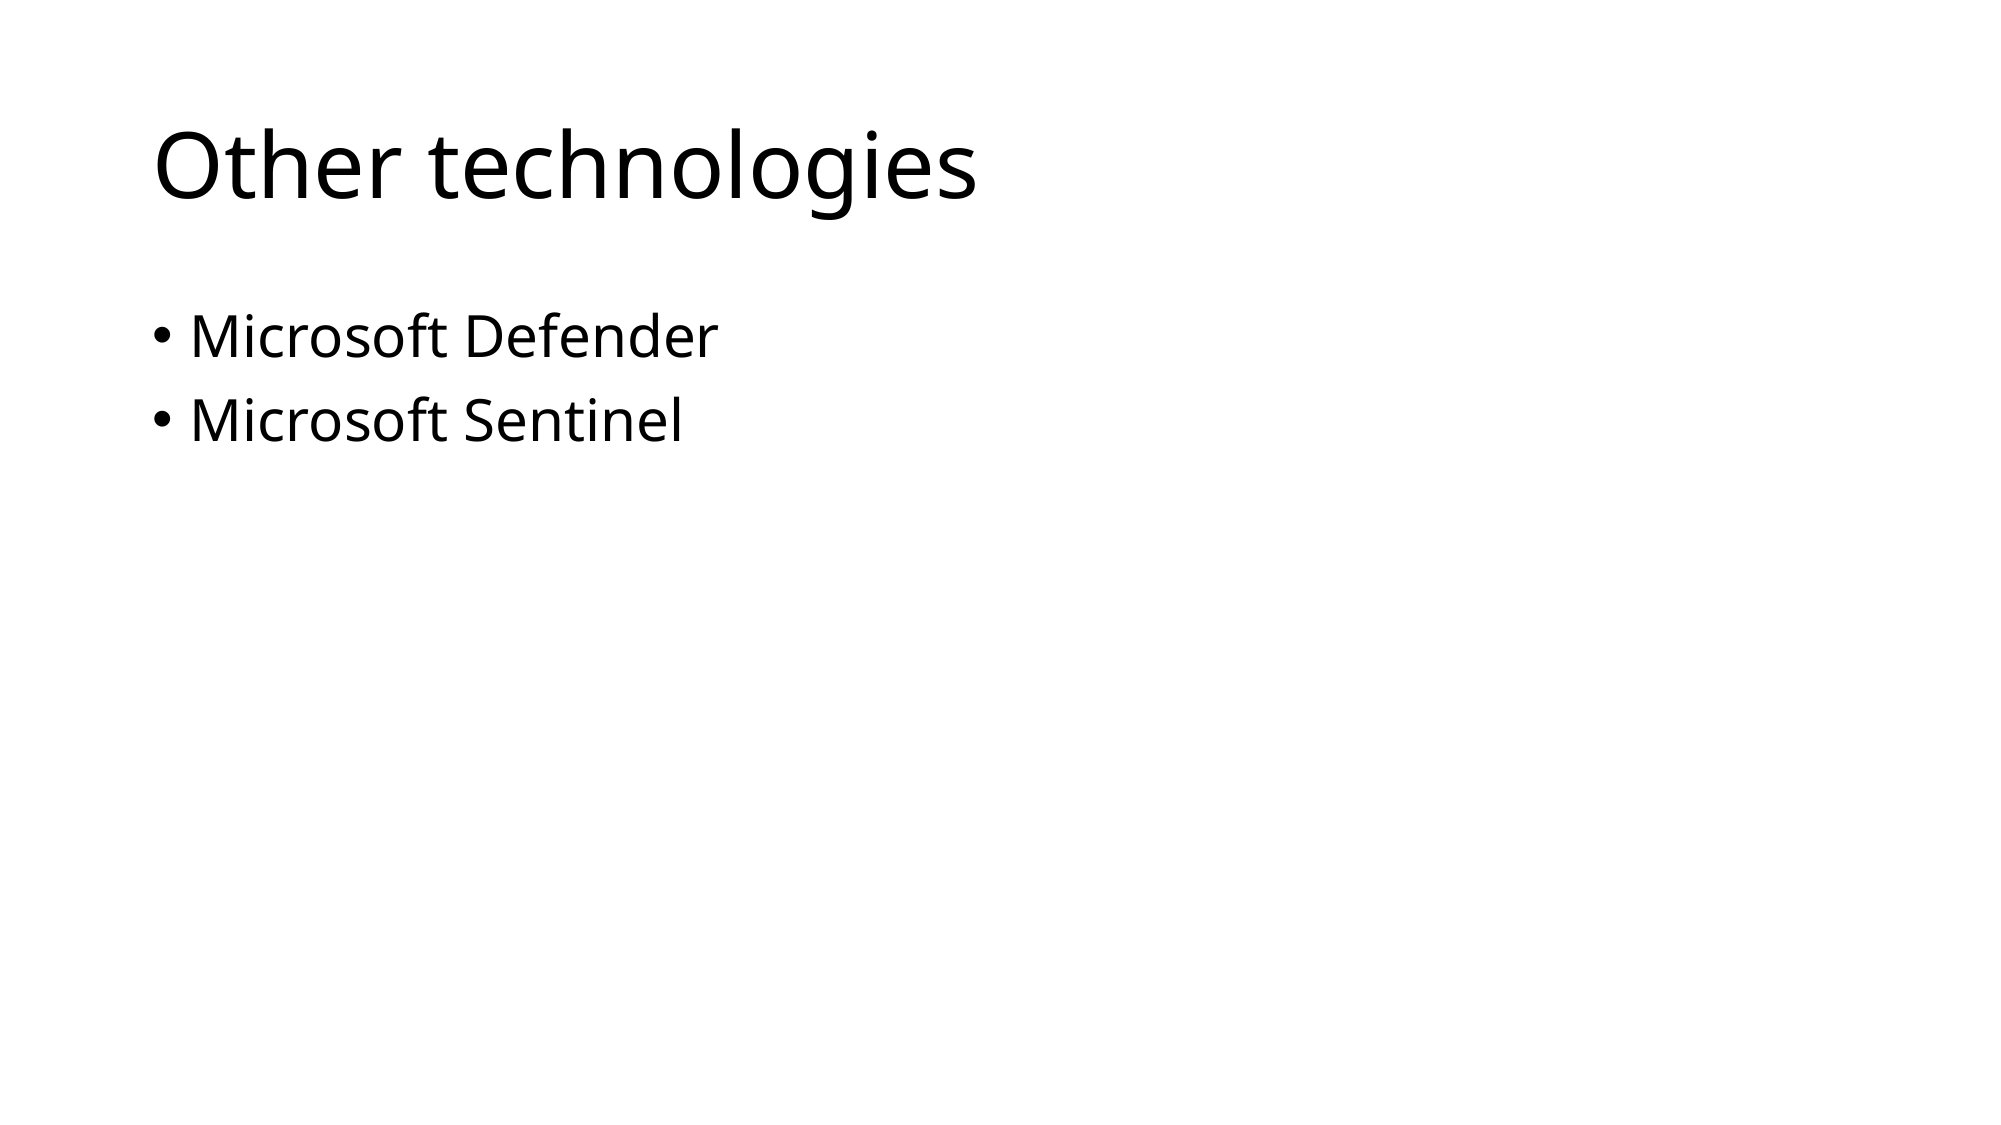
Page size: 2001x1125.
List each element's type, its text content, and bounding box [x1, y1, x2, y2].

list Microsoft Defender Microsoft Sentinel [137, 299, 1863, 1014]
title Other technologies [137, 59, 1863, 278]
